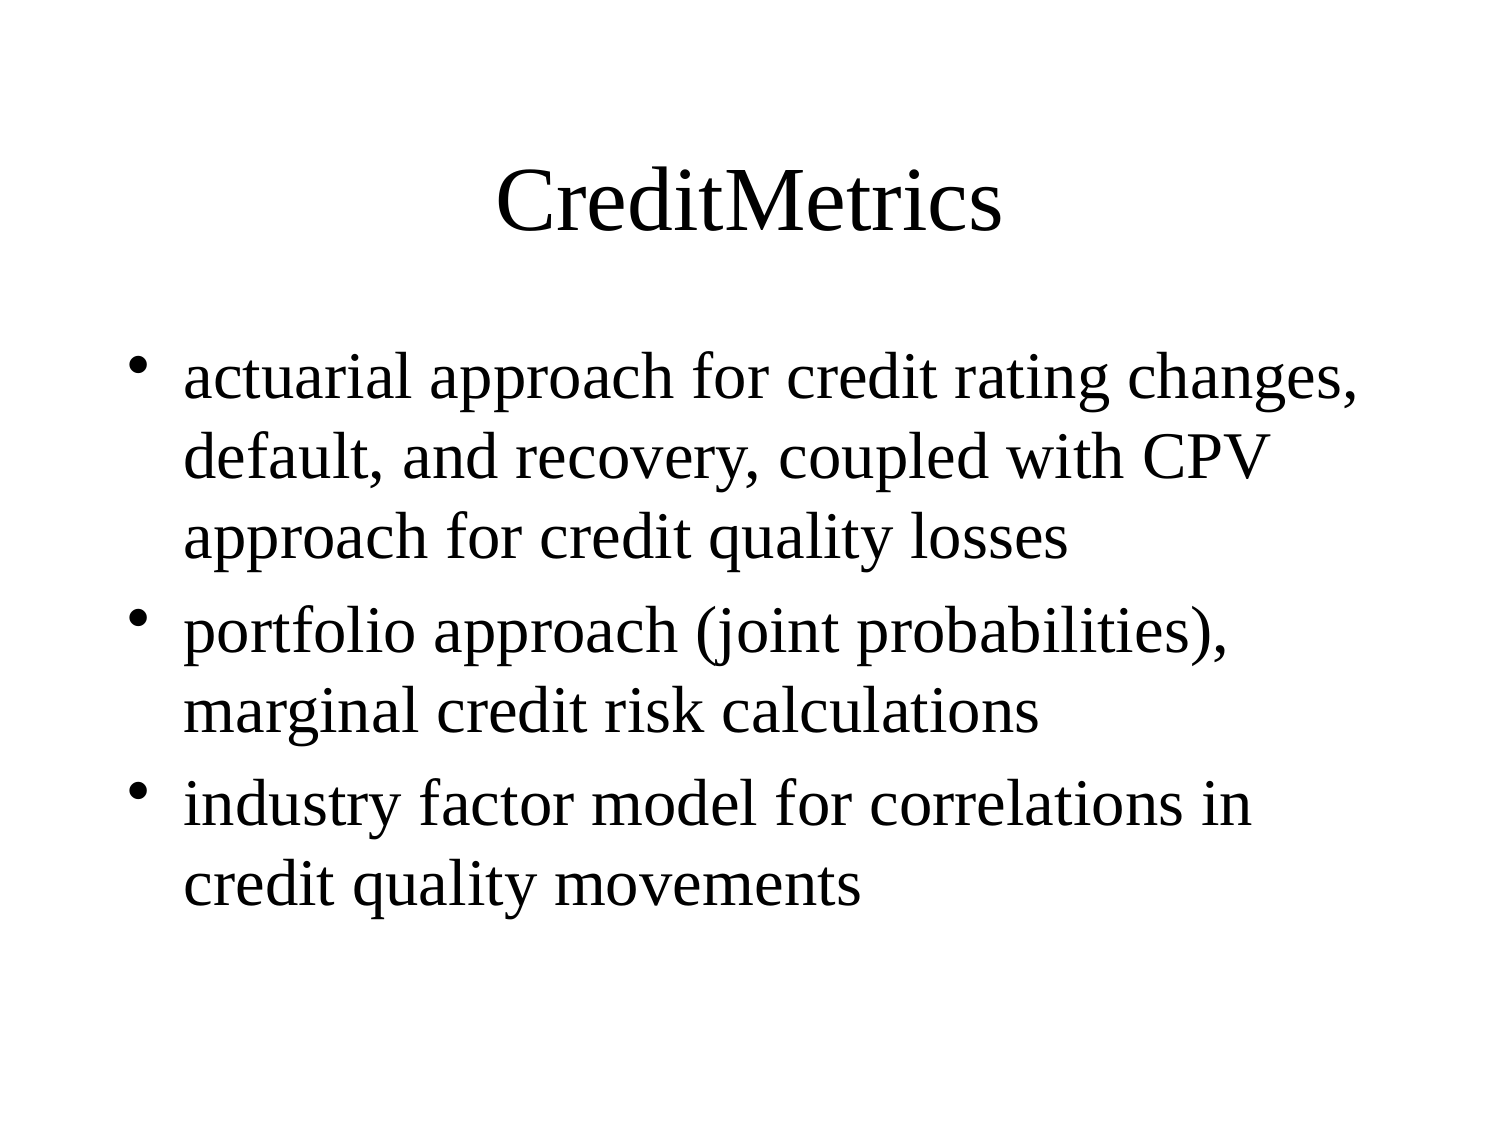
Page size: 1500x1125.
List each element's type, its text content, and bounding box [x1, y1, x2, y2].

list actuarial approach for credit rating changes, default, and recovery, coupled with CPV approach for credit quality losses portfolio approach (joint probabilities), marginal credit risk calculations industry factor model for correlations in credit quality movements [112, 324, 1388, 1001]
title CreditMetrics [112, 99, 1388, 288]
